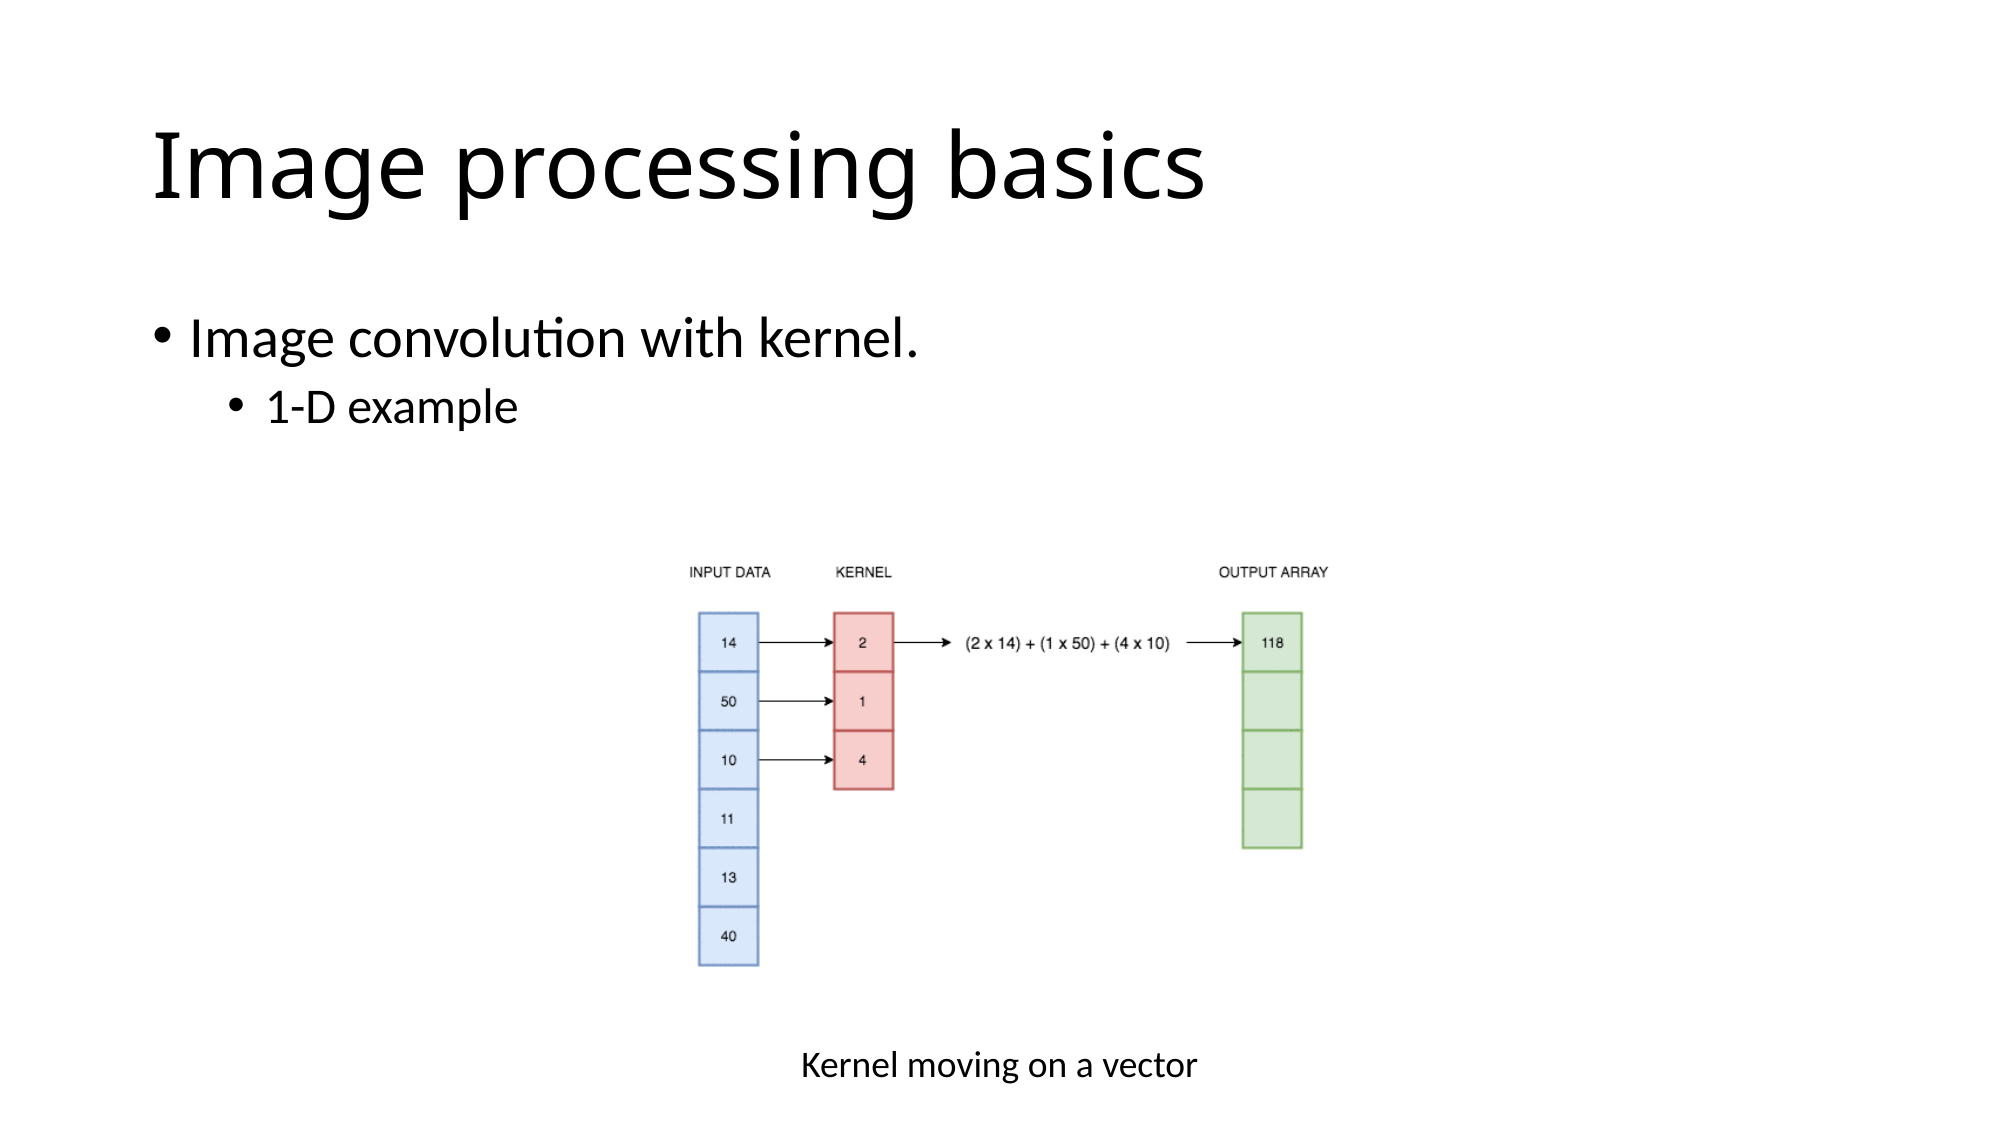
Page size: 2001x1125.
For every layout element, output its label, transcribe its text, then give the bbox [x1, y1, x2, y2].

list Image convolution with kernel. 1-D example [137, 299, 1863, 1014]
title Image processing basics [137, 59, 1863, 278]
text_box Kernel moving on a vector [720, 1032, 1280, 1093]
picture [619, 507, 1381, 1014]
